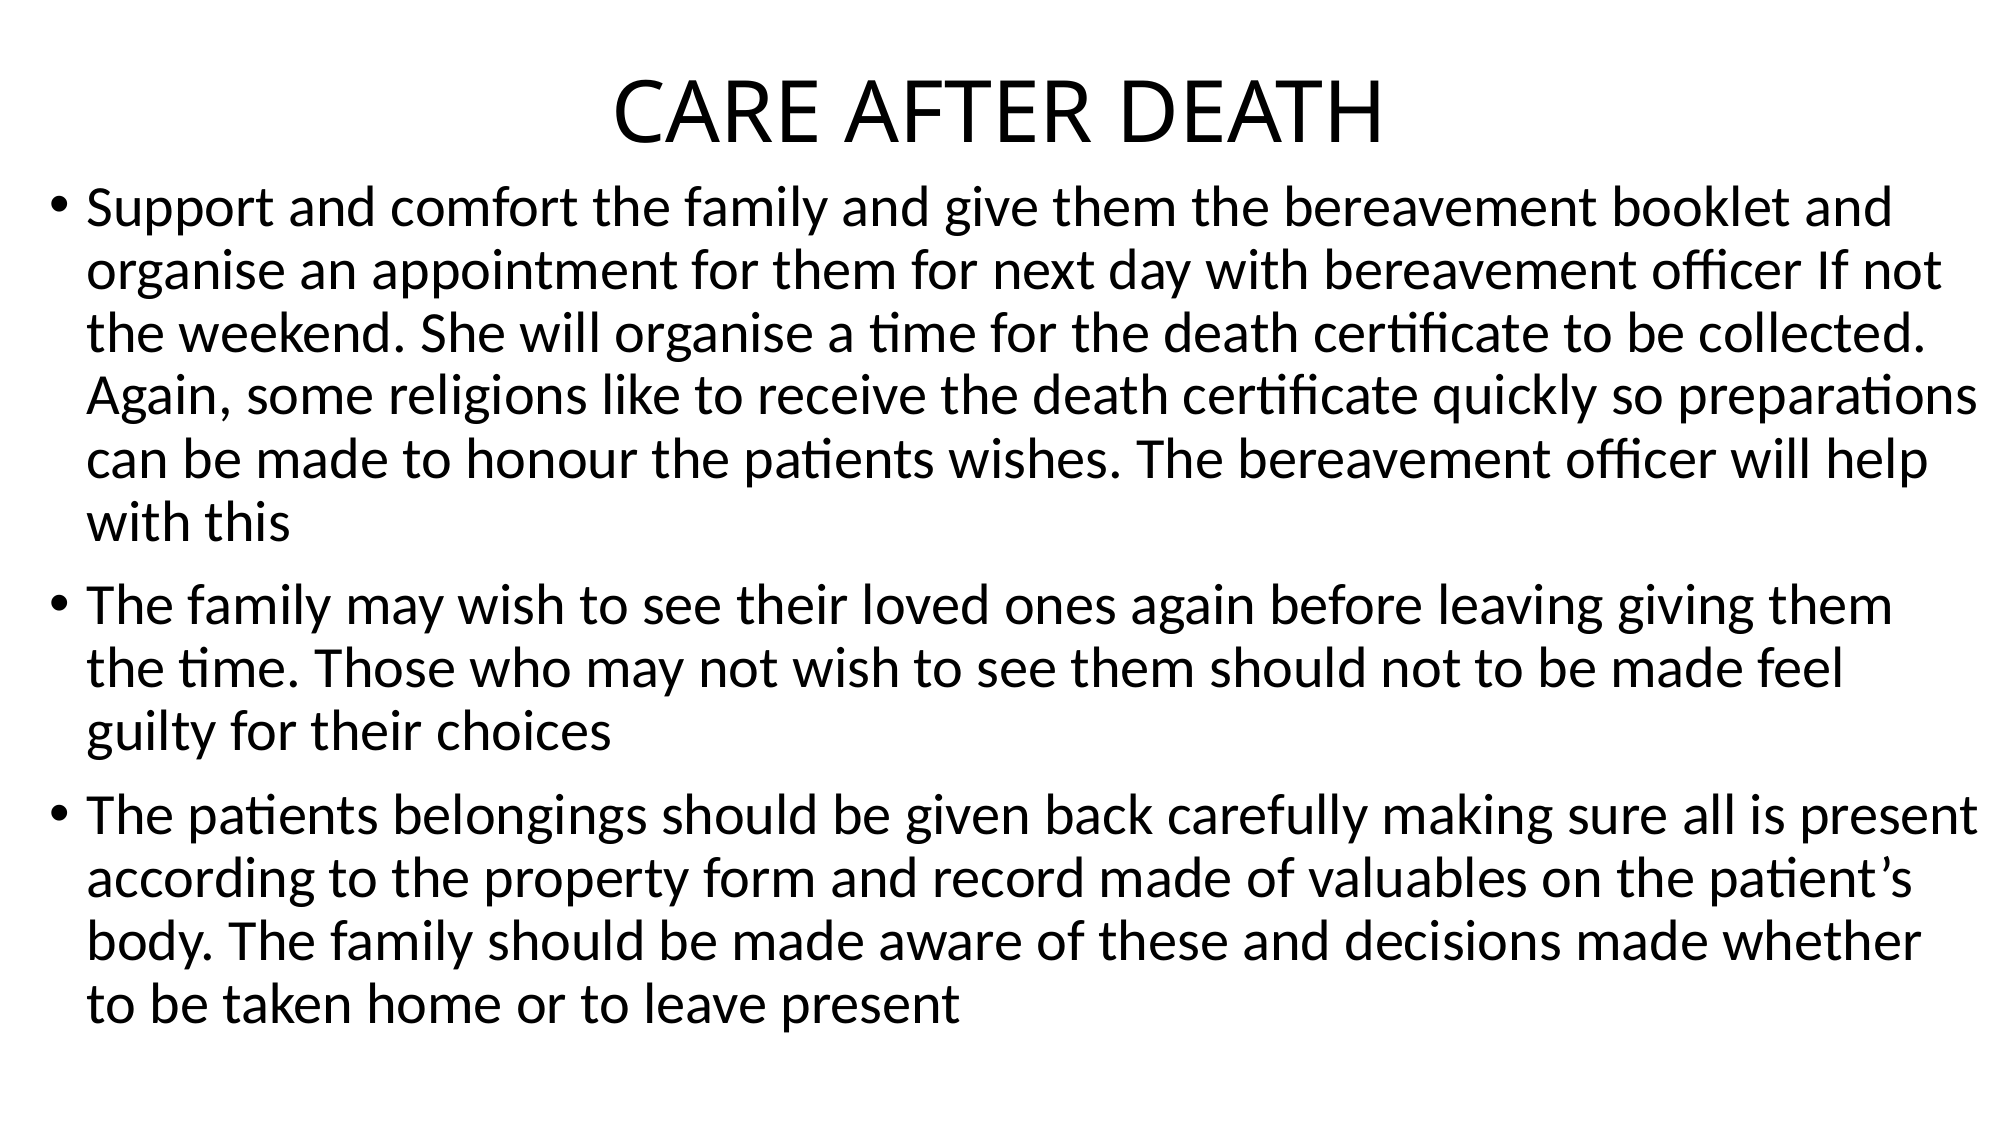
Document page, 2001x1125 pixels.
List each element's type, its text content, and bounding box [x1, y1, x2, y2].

list Support and comfort the family and give them the bereavement booklet and organise an appointment for them for next day with bereavement officer If not the weekend. She will organise a time for the death certificate to be collected. Again, some religions like to receive the death certificate quickly so preparations can be made to honour the patients wishes. The bereavement officer will help with this The family may wish to see their loved ones again before leaving giving them the time. Those who may not wish to see them should not to be made feel guilty for their choices The patients belongings should be given back carefully making sure all is present according to the property form and record made of valuables on the patient’s body. The family should be made aware of these and decisions made whether to be taken home or to leave present [34, 168, 2000, 866]
title CARE AFTER DEATH [137, 59, 1863, 168]
